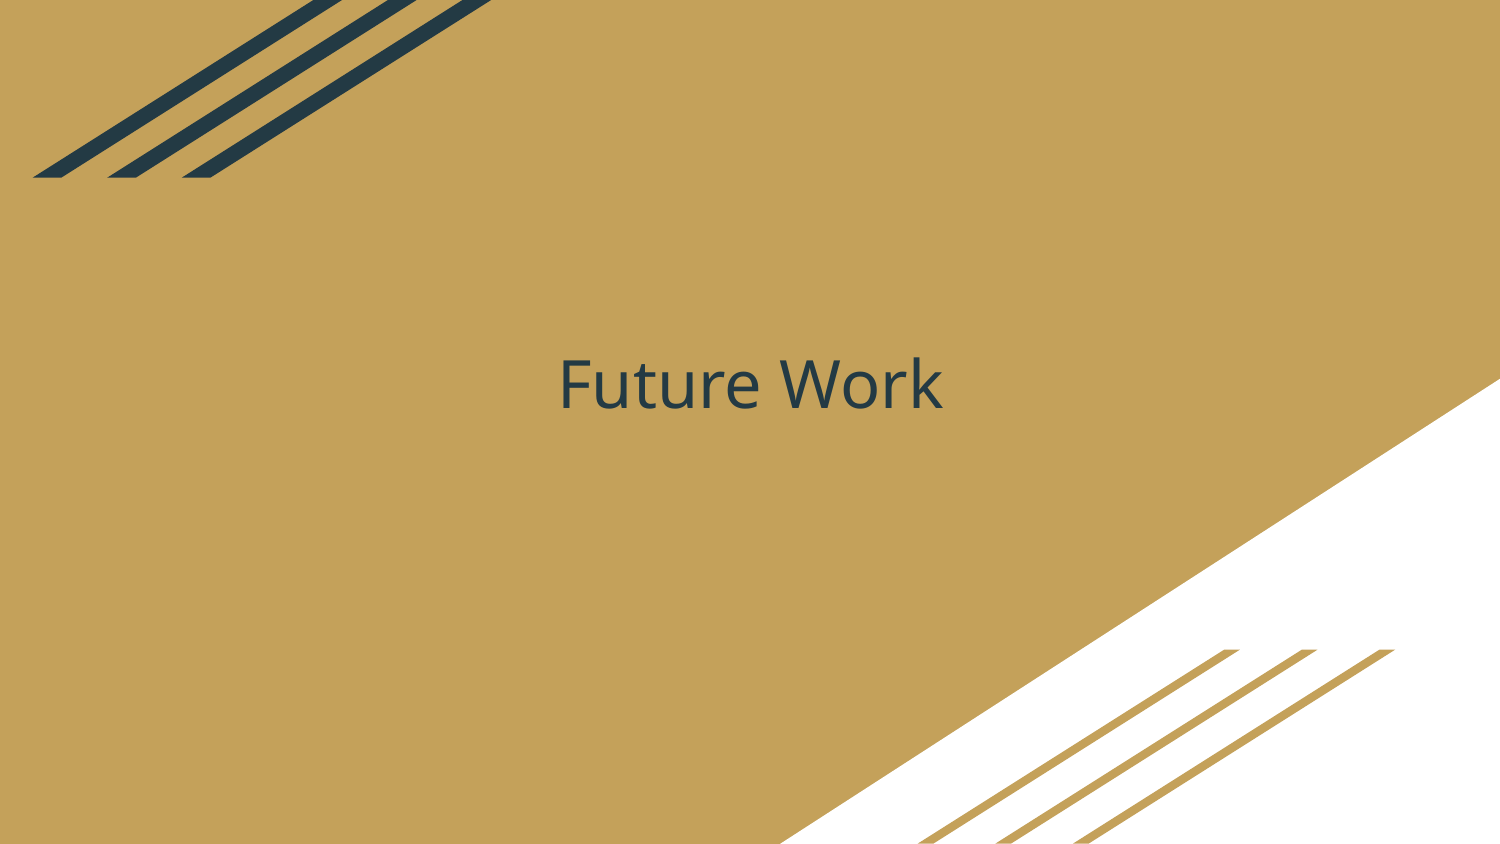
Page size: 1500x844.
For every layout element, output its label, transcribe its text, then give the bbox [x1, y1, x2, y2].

title Future Work [309, 286, 1192, 557]
